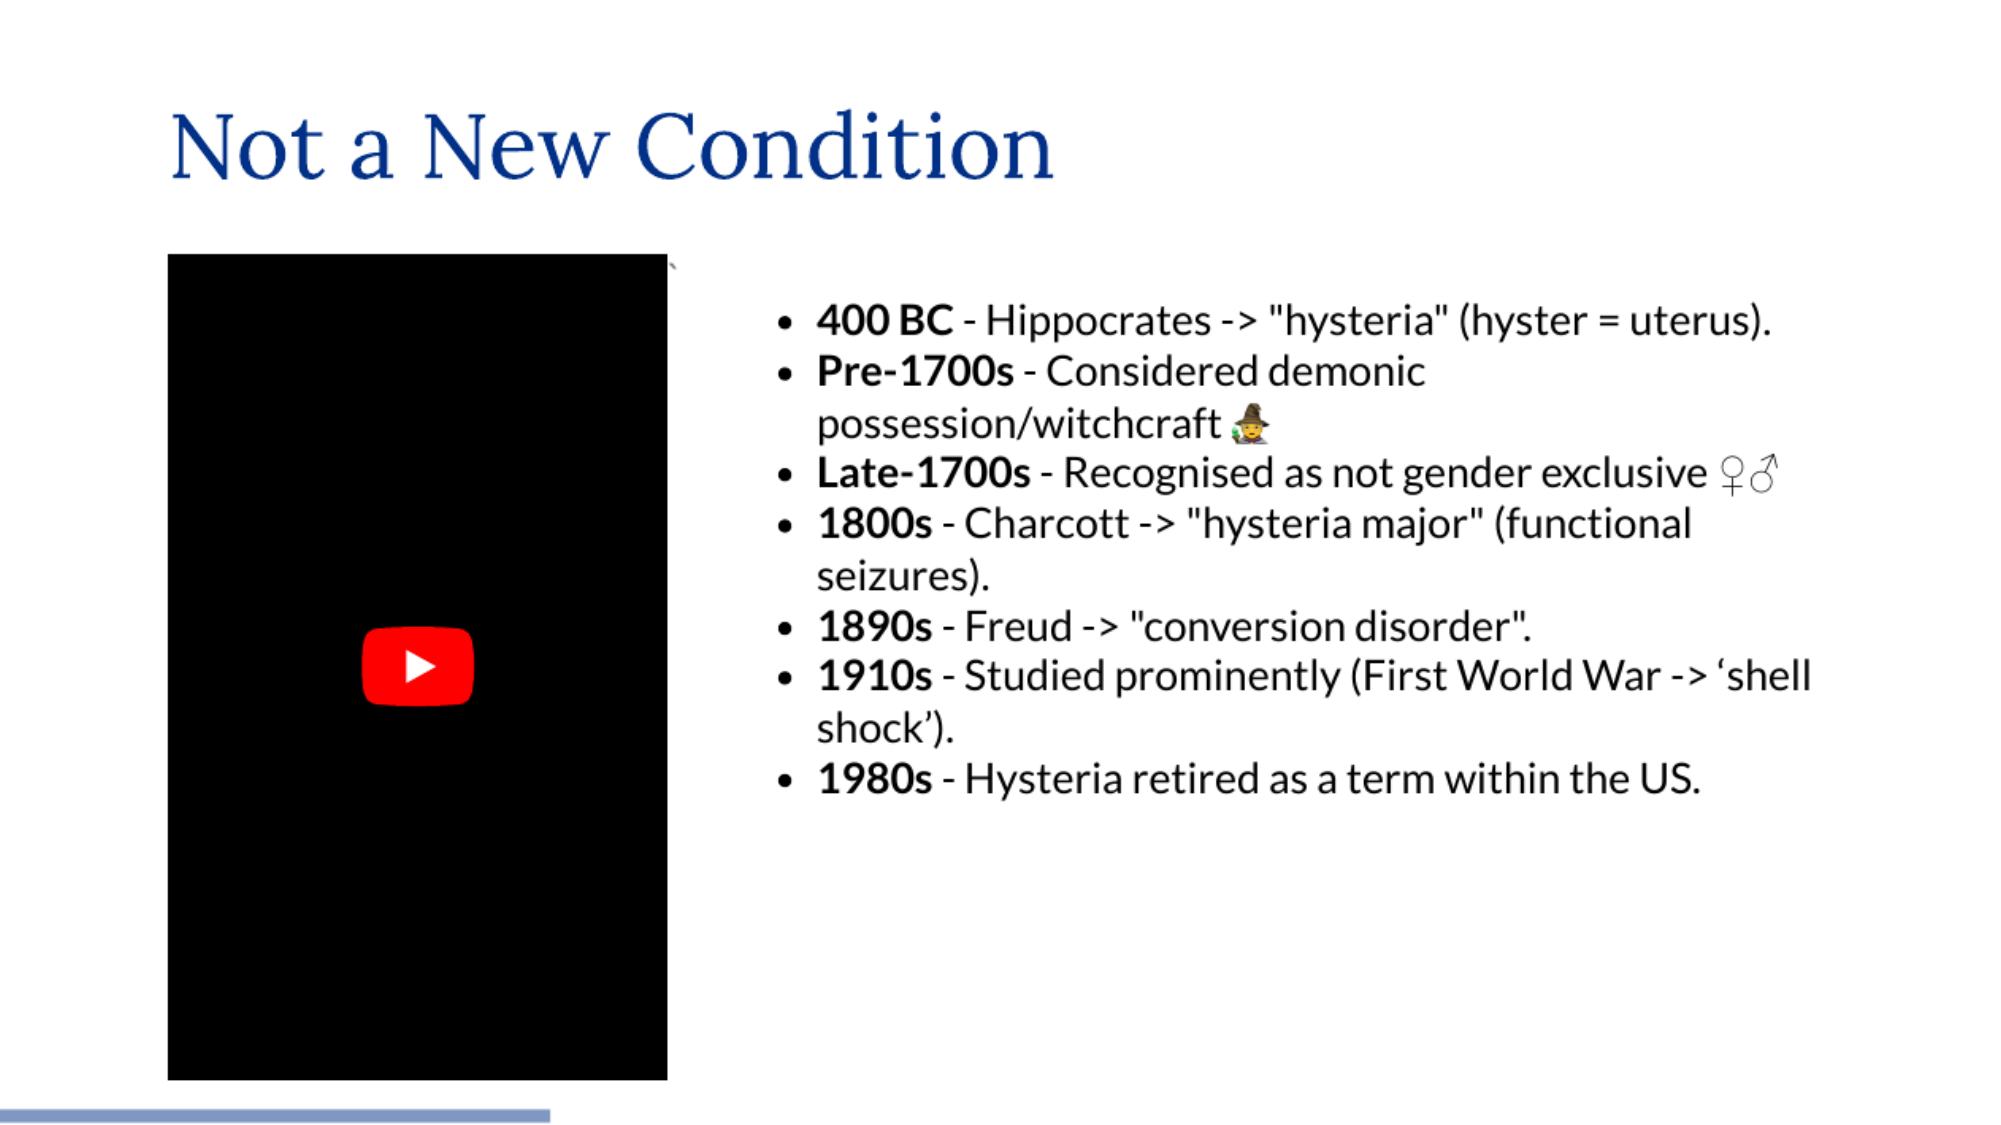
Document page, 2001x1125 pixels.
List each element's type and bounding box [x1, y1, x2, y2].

list [0, 0, 2000, 1125]
